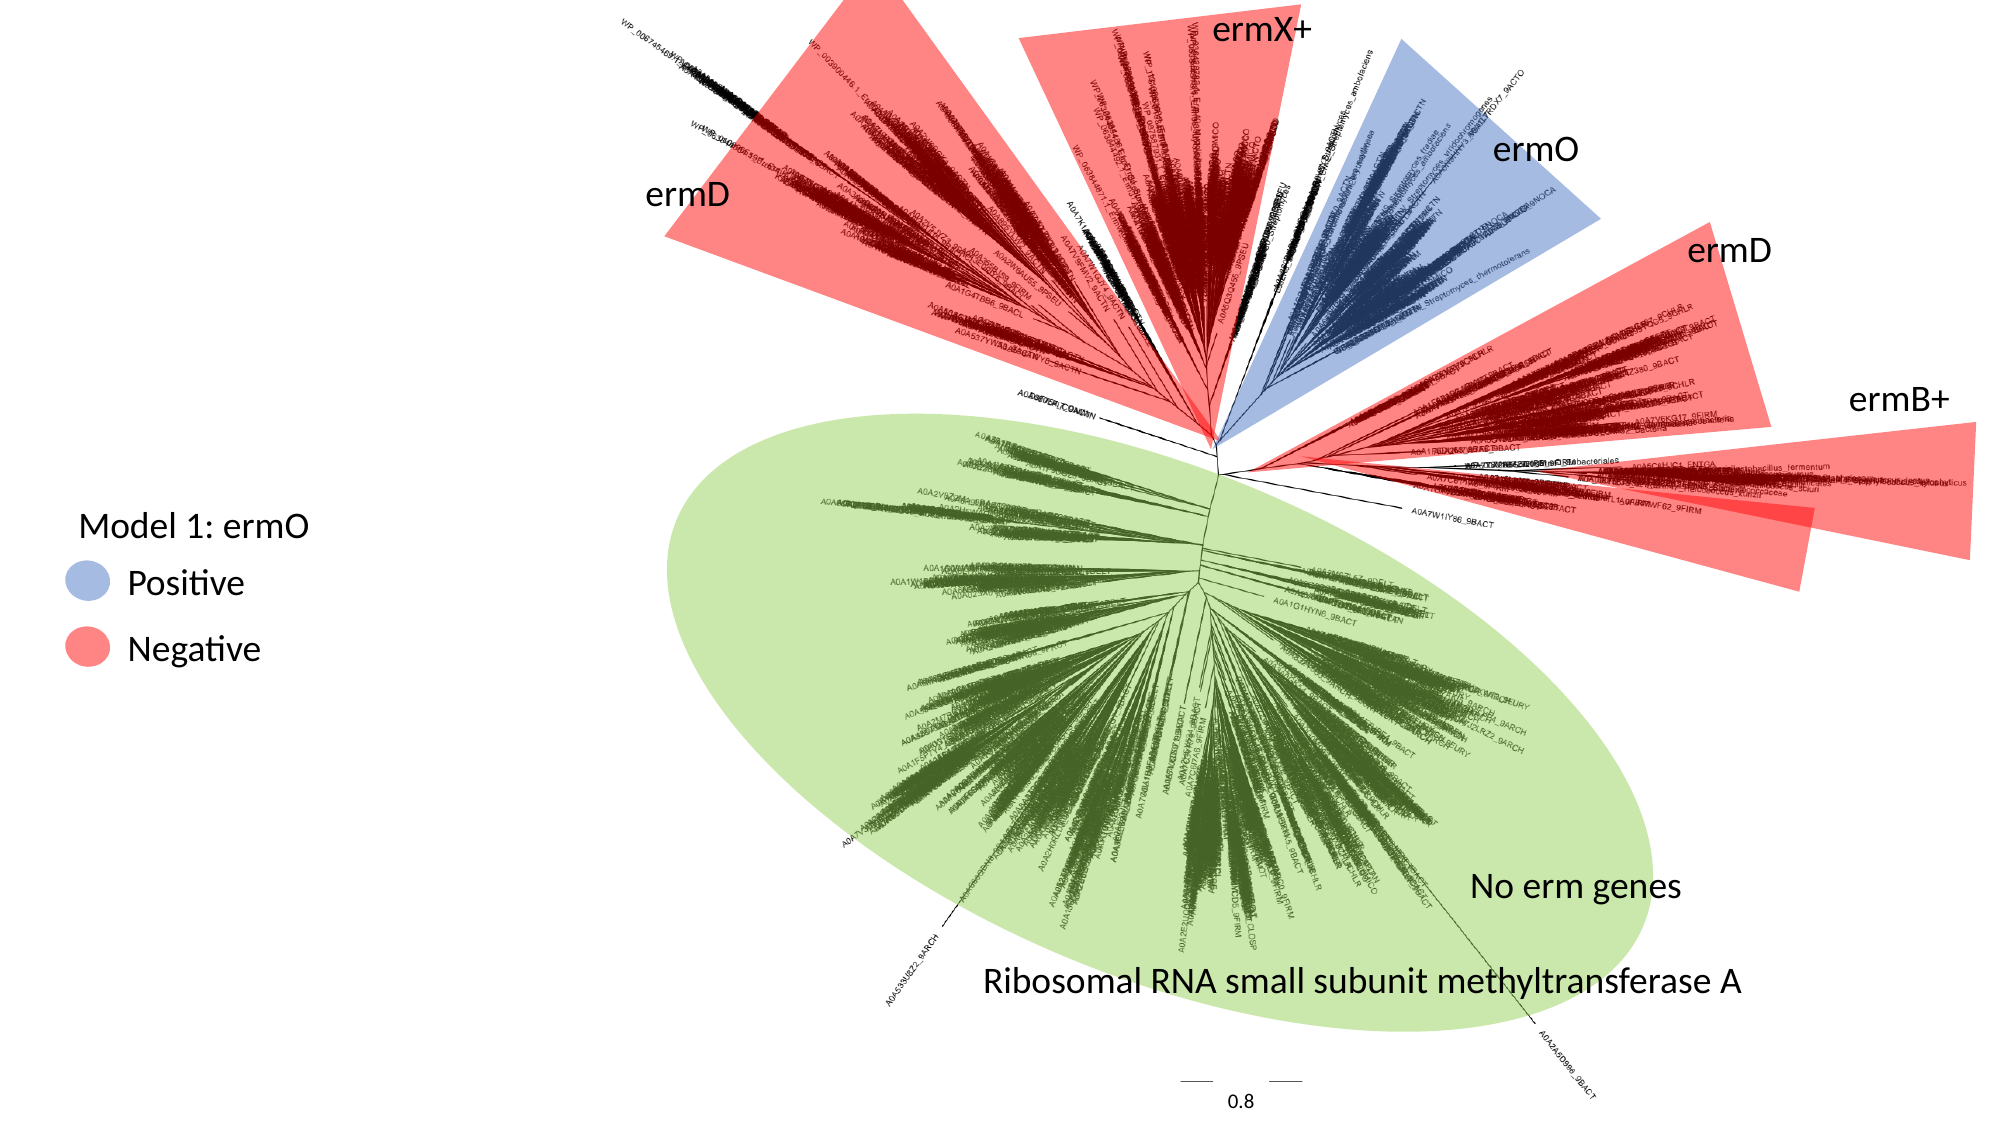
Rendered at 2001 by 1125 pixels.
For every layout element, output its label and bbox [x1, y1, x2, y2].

text_box [61, 493, 327, 677]
picture [566, 0, 2000, 1125]
